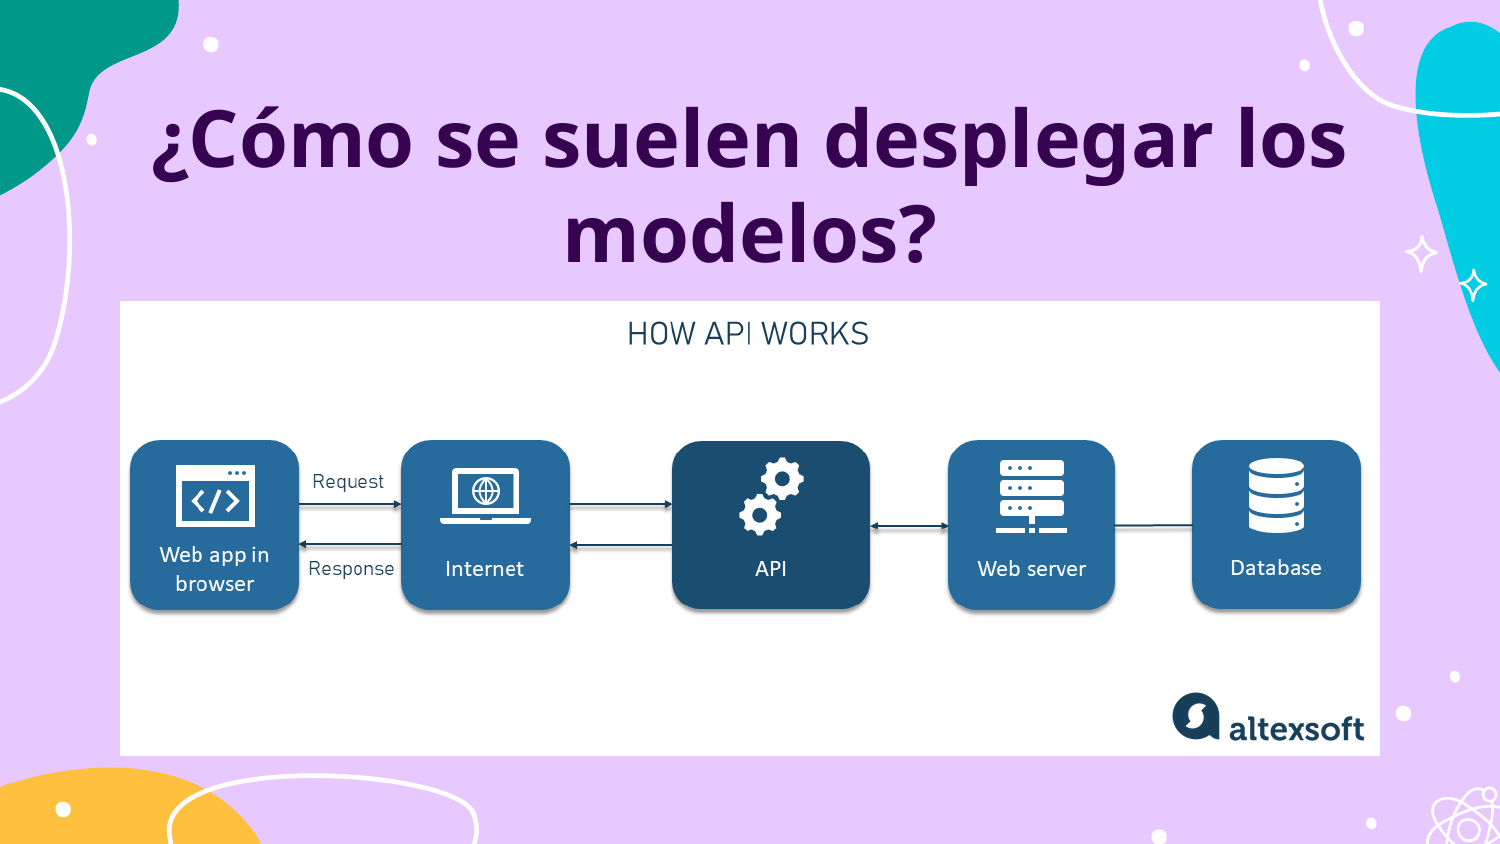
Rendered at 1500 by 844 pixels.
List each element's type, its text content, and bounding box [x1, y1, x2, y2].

title ¿Cómo se suelen desplegar los modelos? [118, 72, 1382, 167]
picture [120, 300, 1380, 757]
